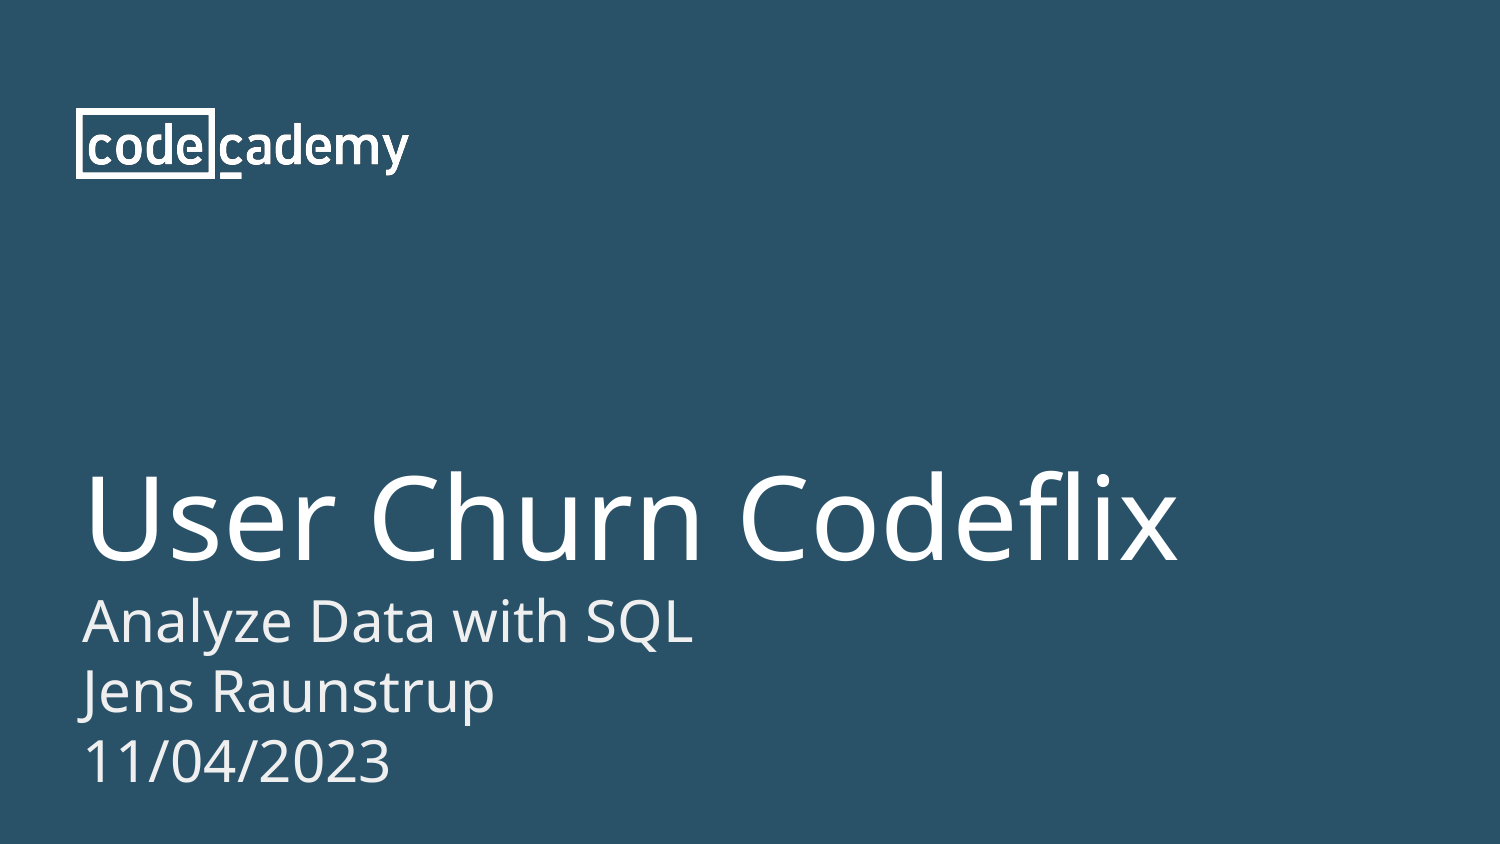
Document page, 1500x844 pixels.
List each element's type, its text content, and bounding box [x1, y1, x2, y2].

picture [76, 108, 409, 179]
text_box User Churn Codeflix Analyze Data with SQL Jens Raunstrup 11/04/2023 [76, 491, 1424, 748]
